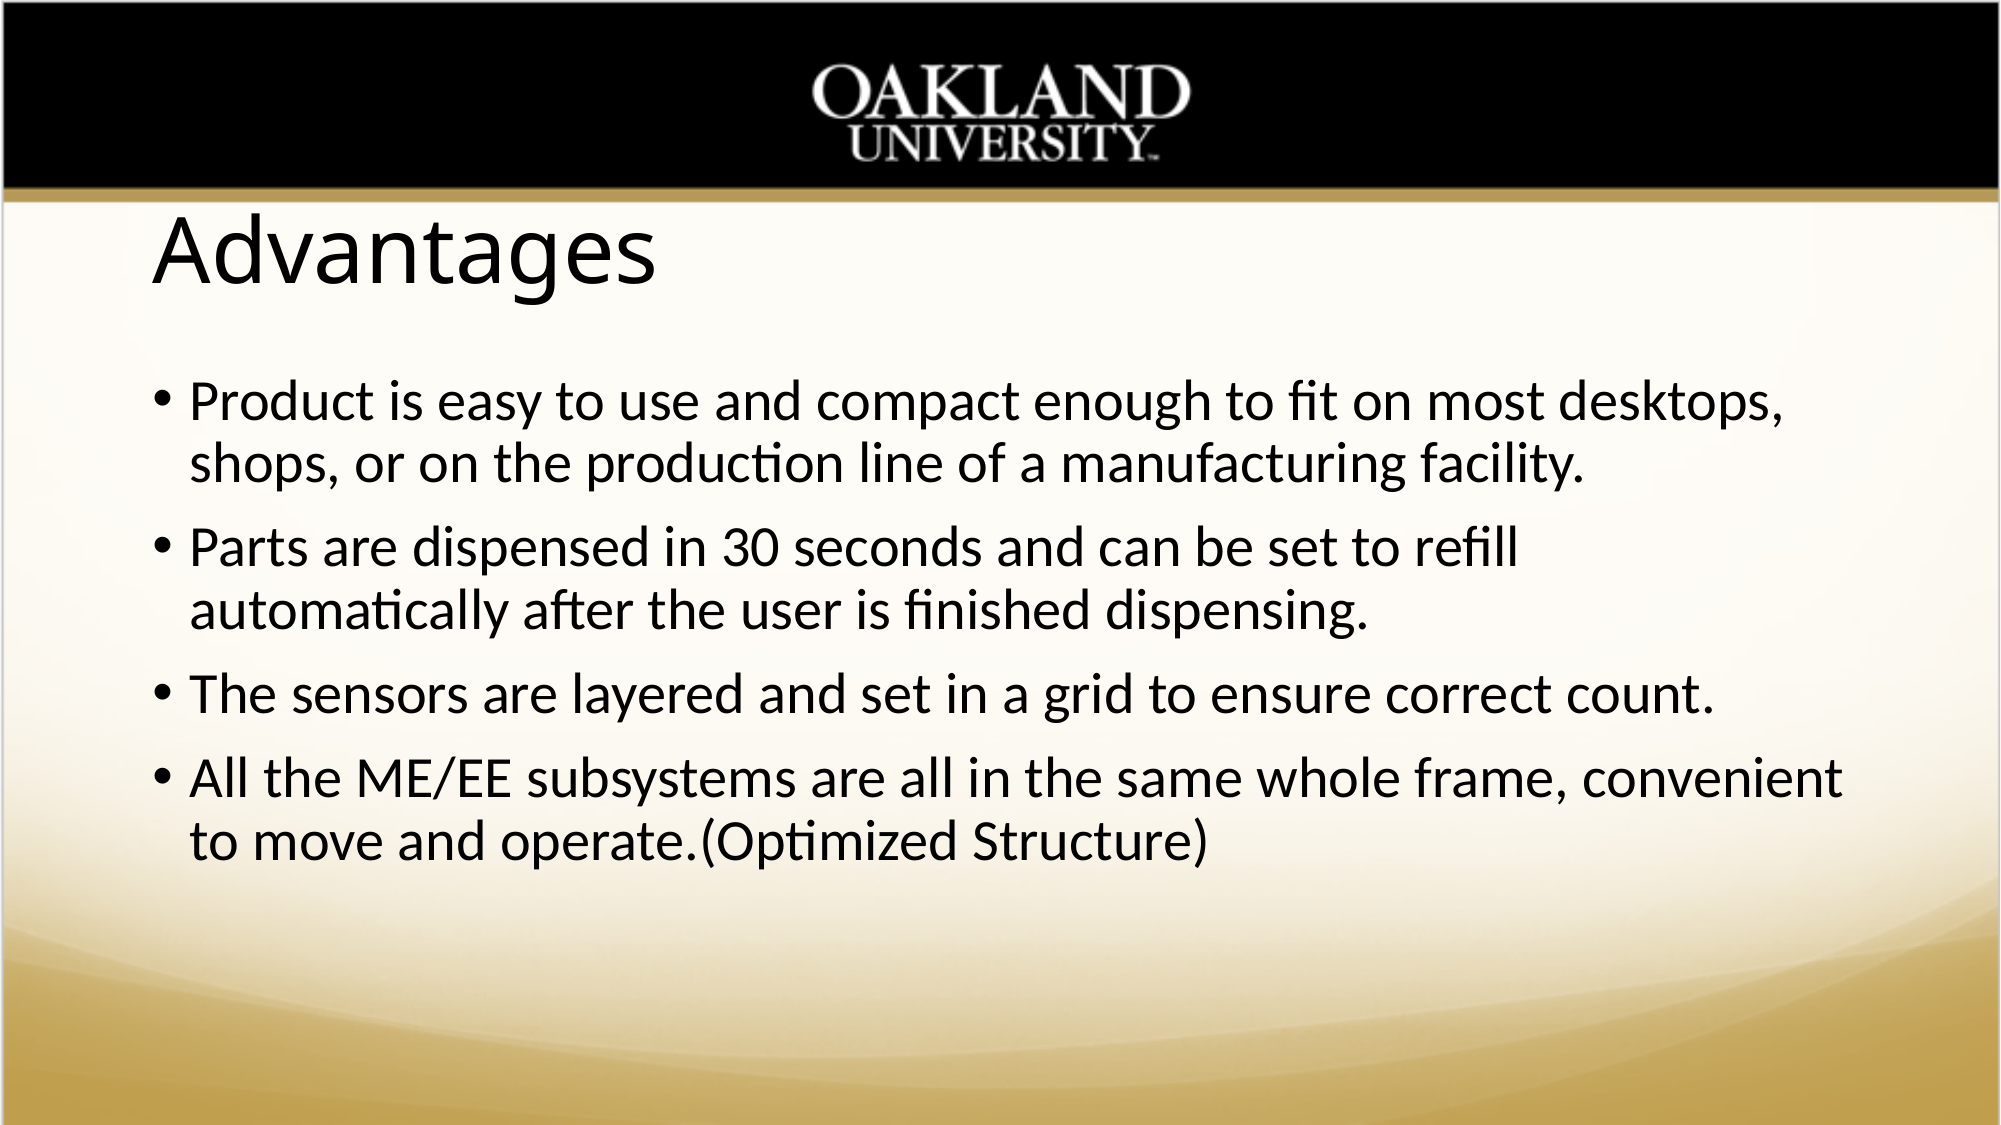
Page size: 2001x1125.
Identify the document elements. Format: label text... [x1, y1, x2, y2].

list Product is easy to use and compact enough to fit on most desktops, shops, or on the production line of a manufacturing facility. Parts are dispensed in 30 seconds and can be set to refill automatically after the user is finished dispensing. The sensors are layered and set in a grid to ensure correct count. All the ME/EE subsystems are all in the same whole frame, convenient to move and operate.(Optimized Structure) [137, 362, 1863, 1076]
picture [0, 0, 2001, 1125]
title Advantages [137, 144, 1863, 362]
